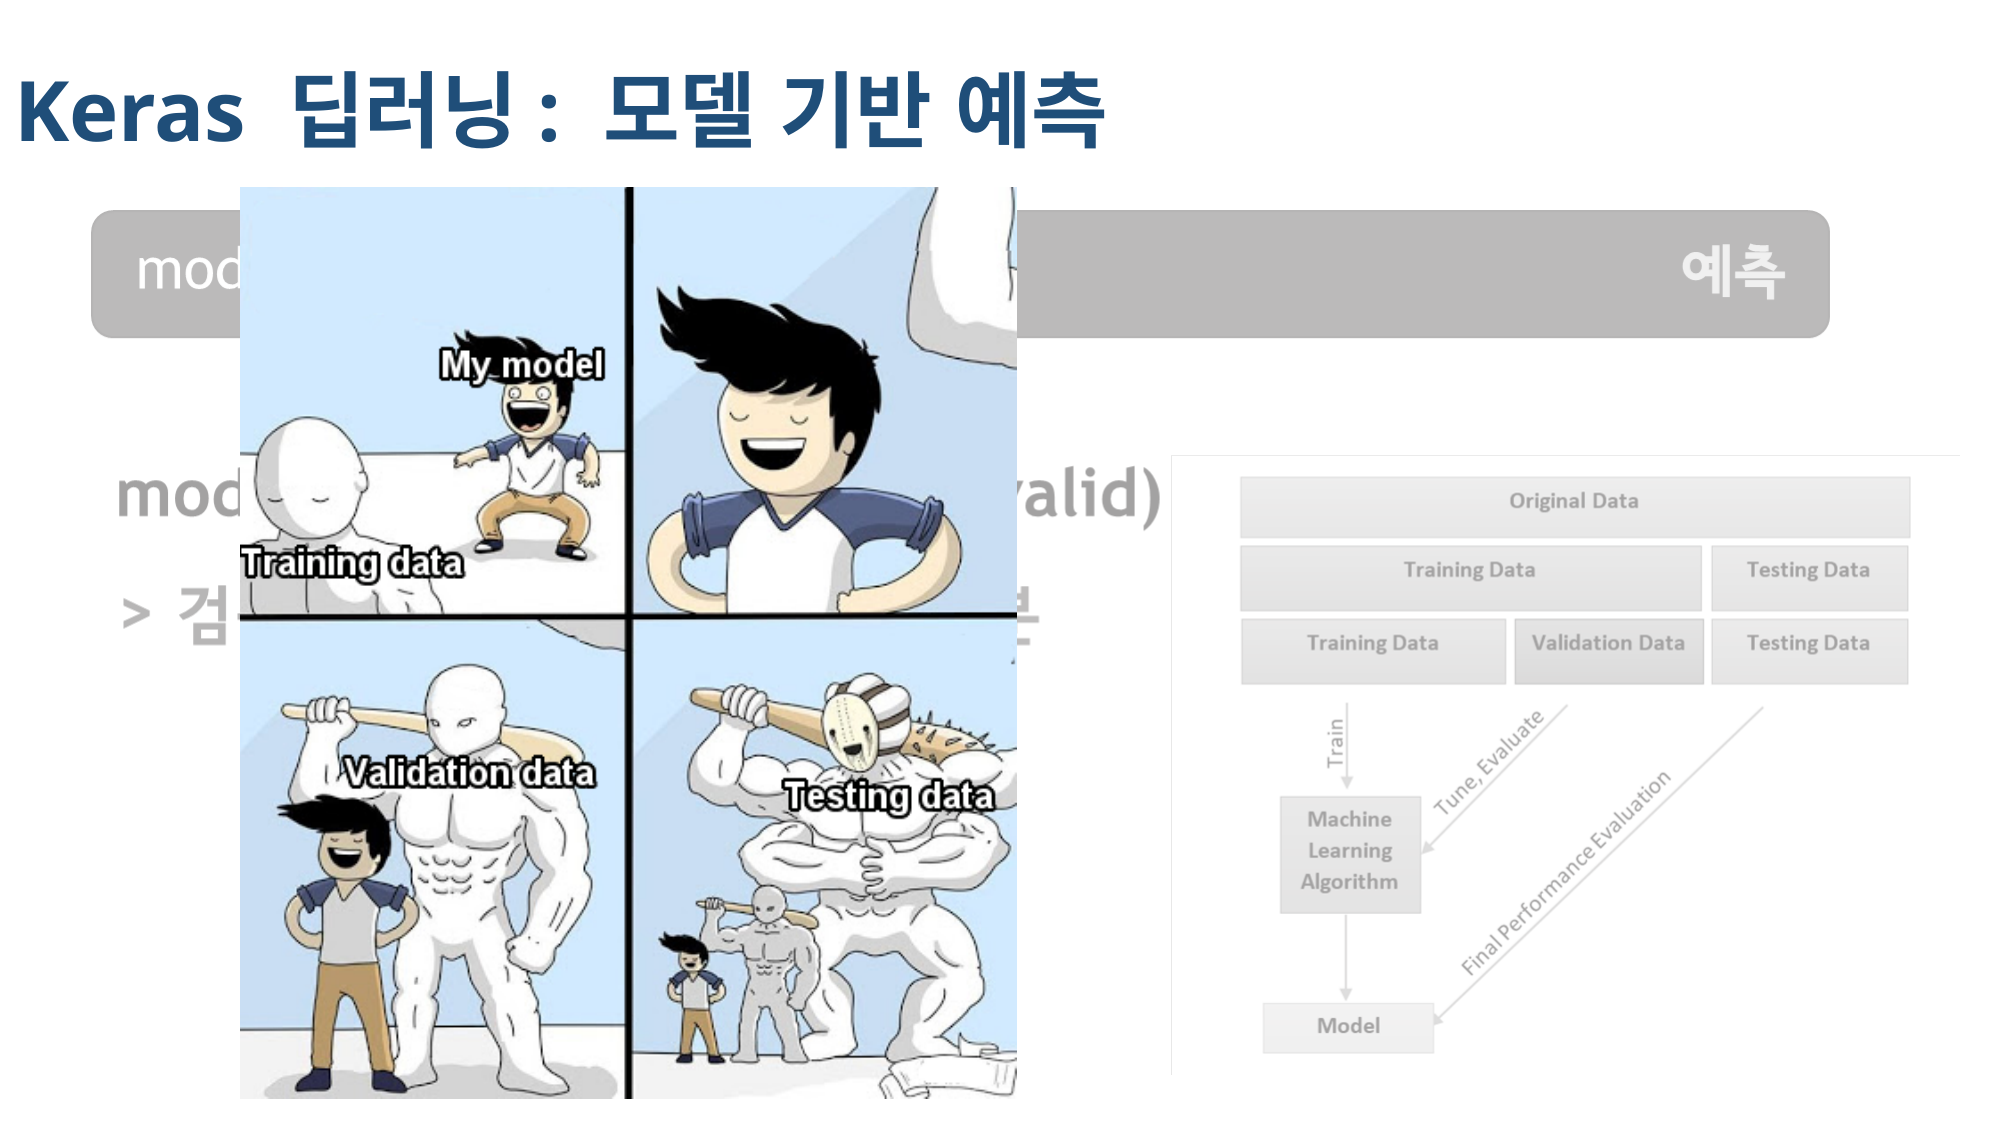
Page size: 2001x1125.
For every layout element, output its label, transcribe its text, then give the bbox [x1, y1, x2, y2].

text_box Keras 딥러닝: 모델 기반 예측 [0, 50, 1124, 166]
picture [74, 186, 1960, 1099]
